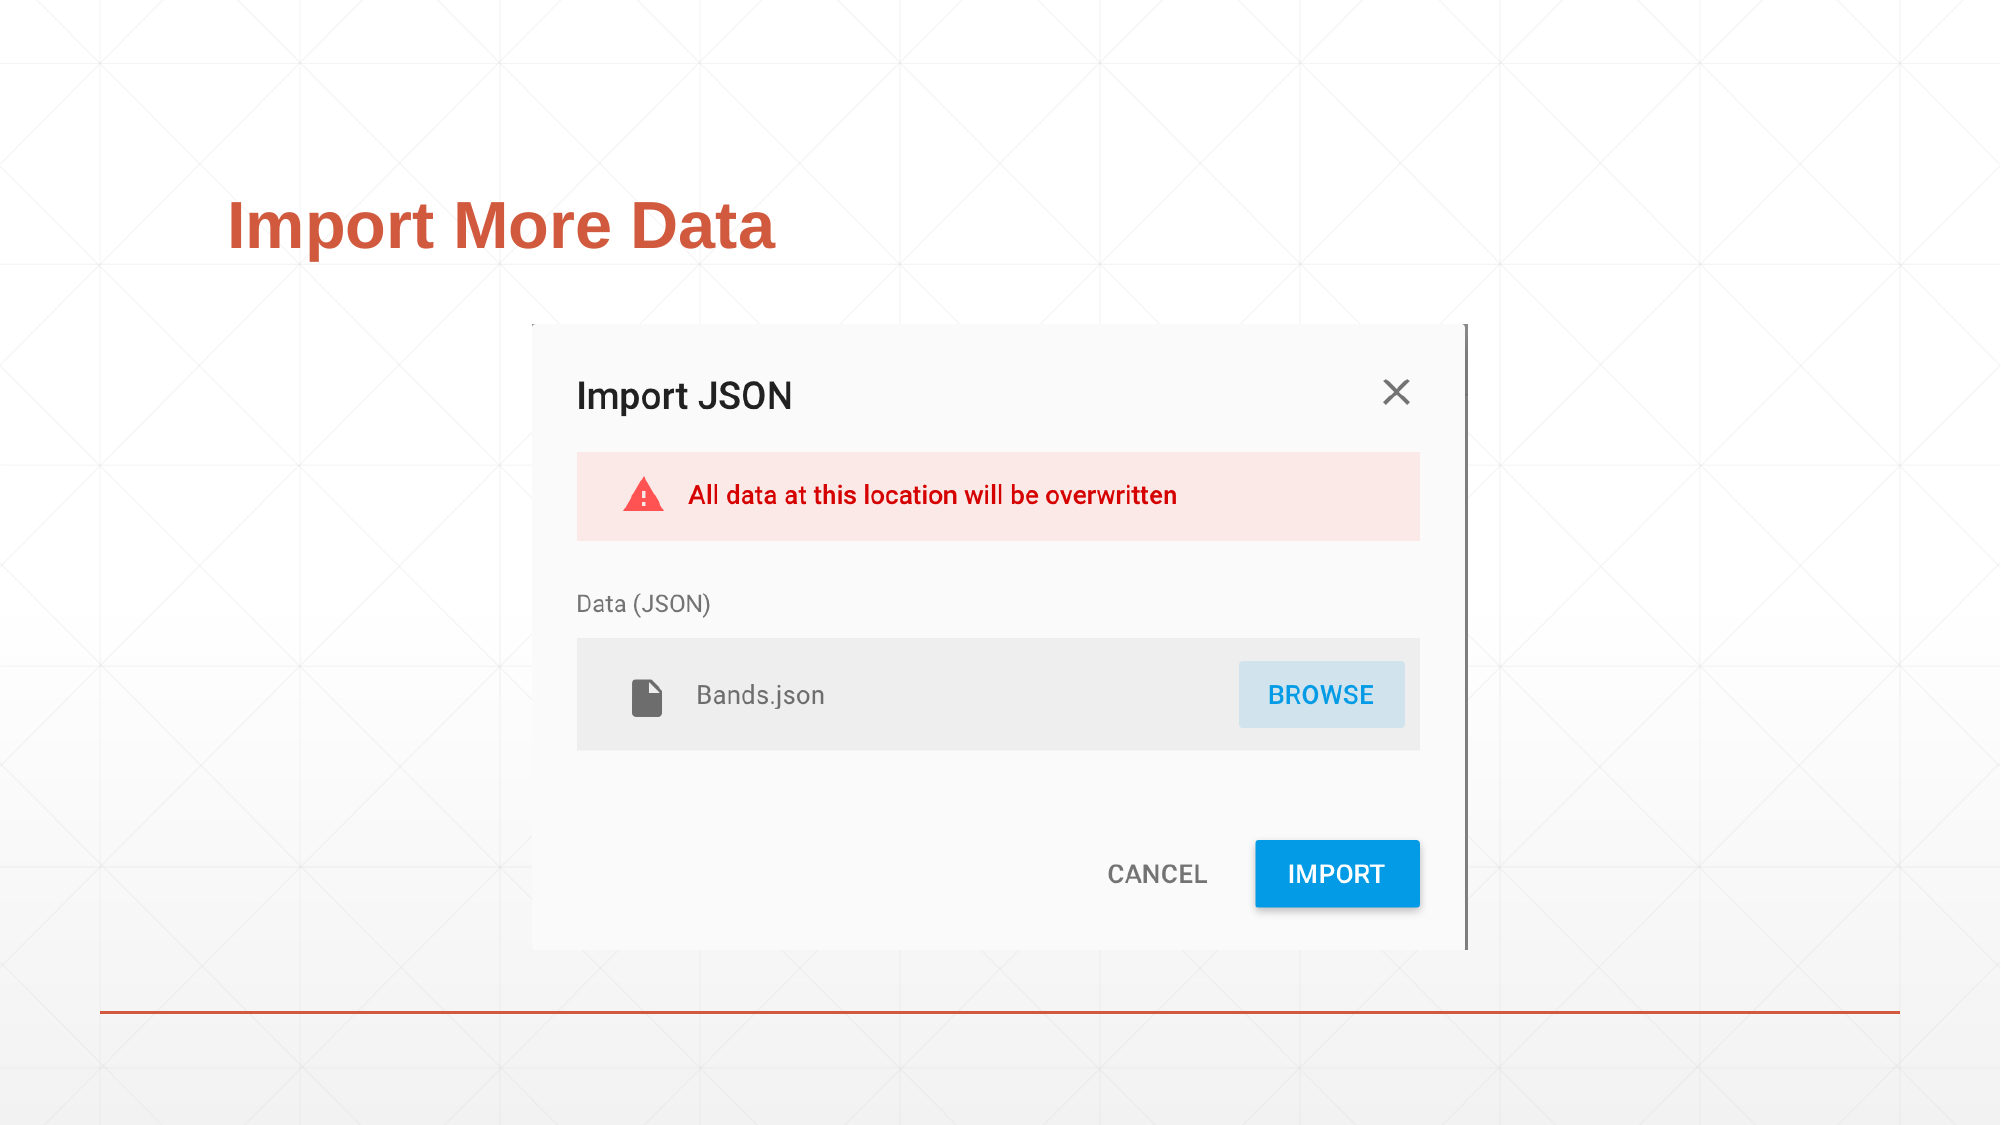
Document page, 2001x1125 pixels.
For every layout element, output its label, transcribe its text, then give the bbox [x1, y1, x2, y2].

title Import More Data [212, 82, 1788, 271]
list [532, 324, 1468, 950]
